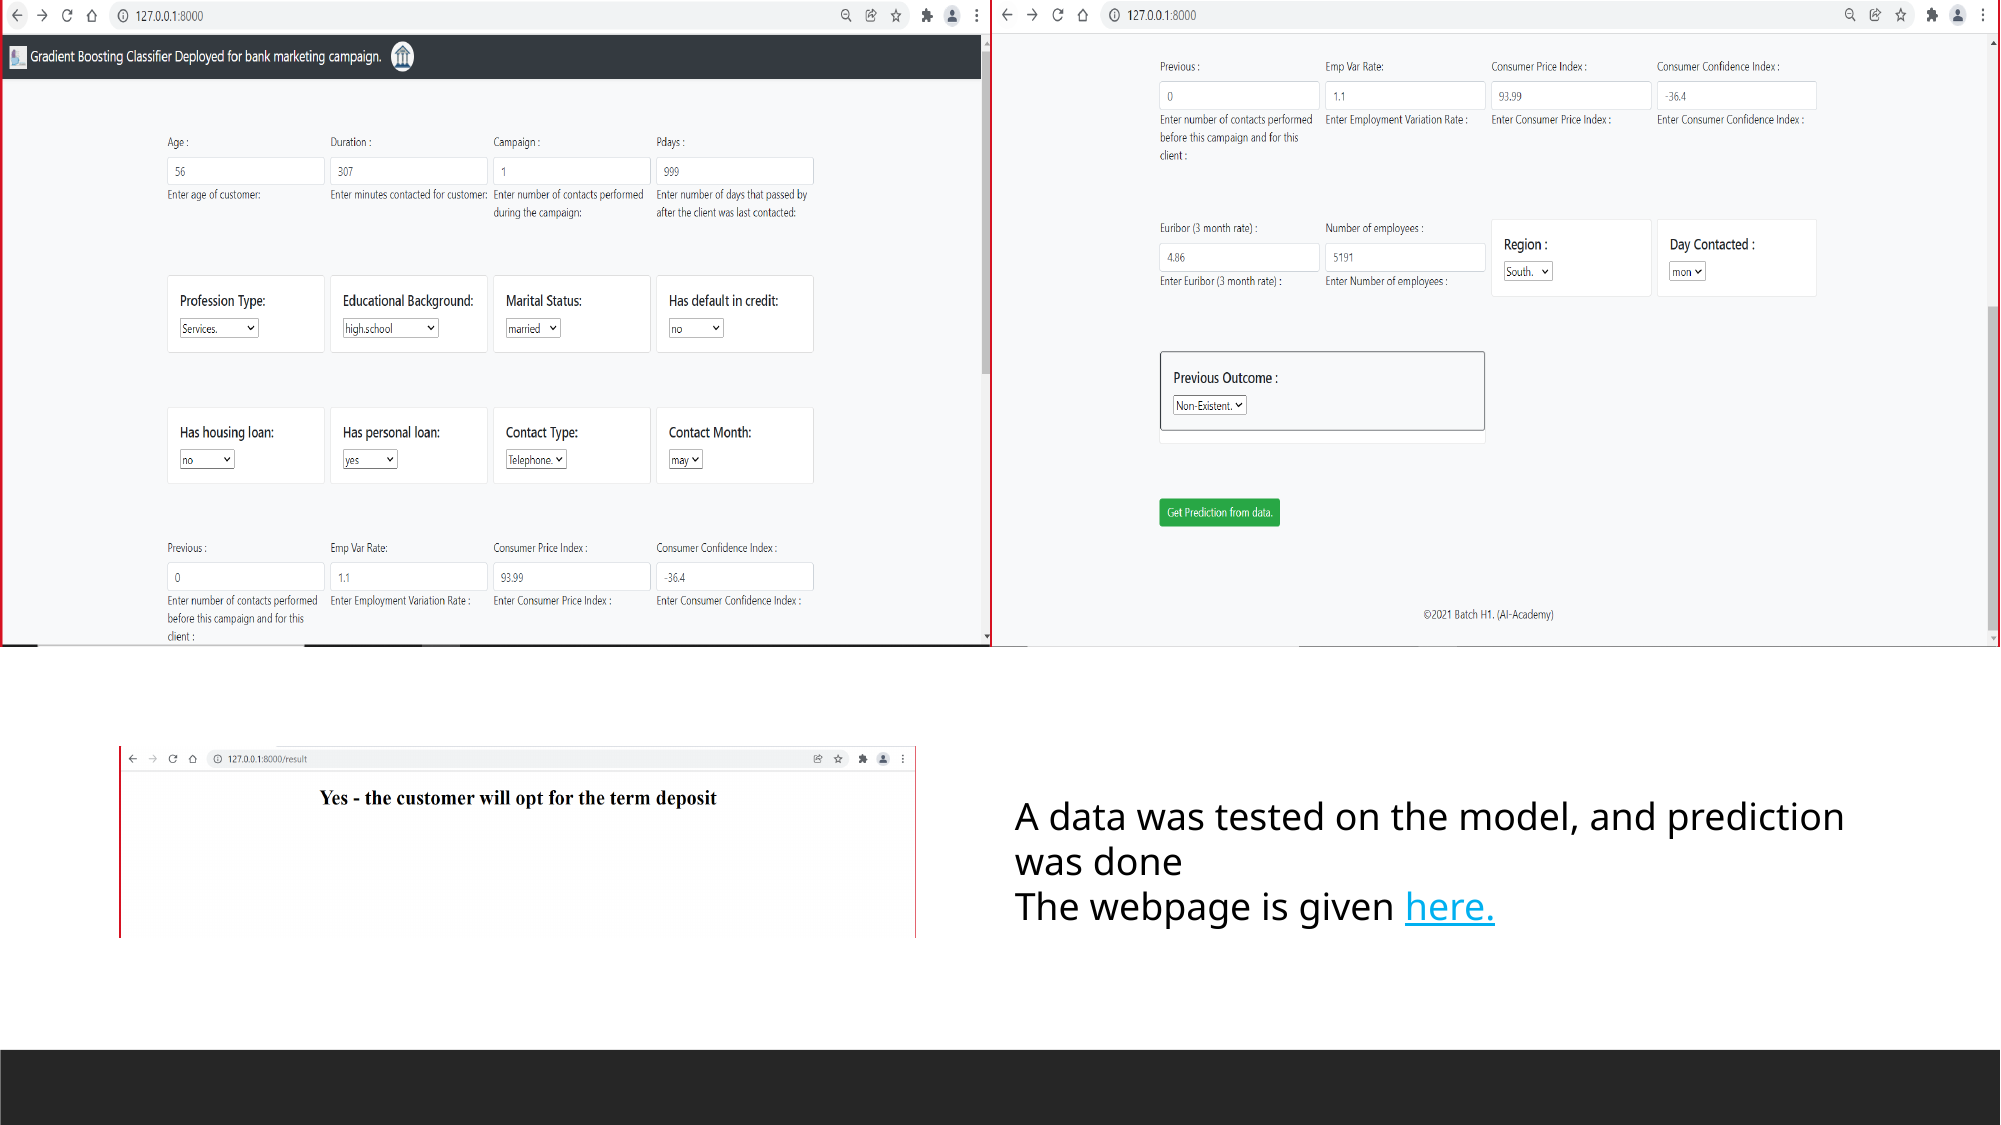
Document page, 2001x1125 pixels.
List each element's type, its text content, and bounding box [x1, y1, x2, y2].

picture [118, 745, 917, 938]
picture [990, 0, 2000, 647]
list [0, 0, 988, 647]
text_box A data was tested on the model, and prediction was done The webpage is given here. [999, 785, 1885, 987]
